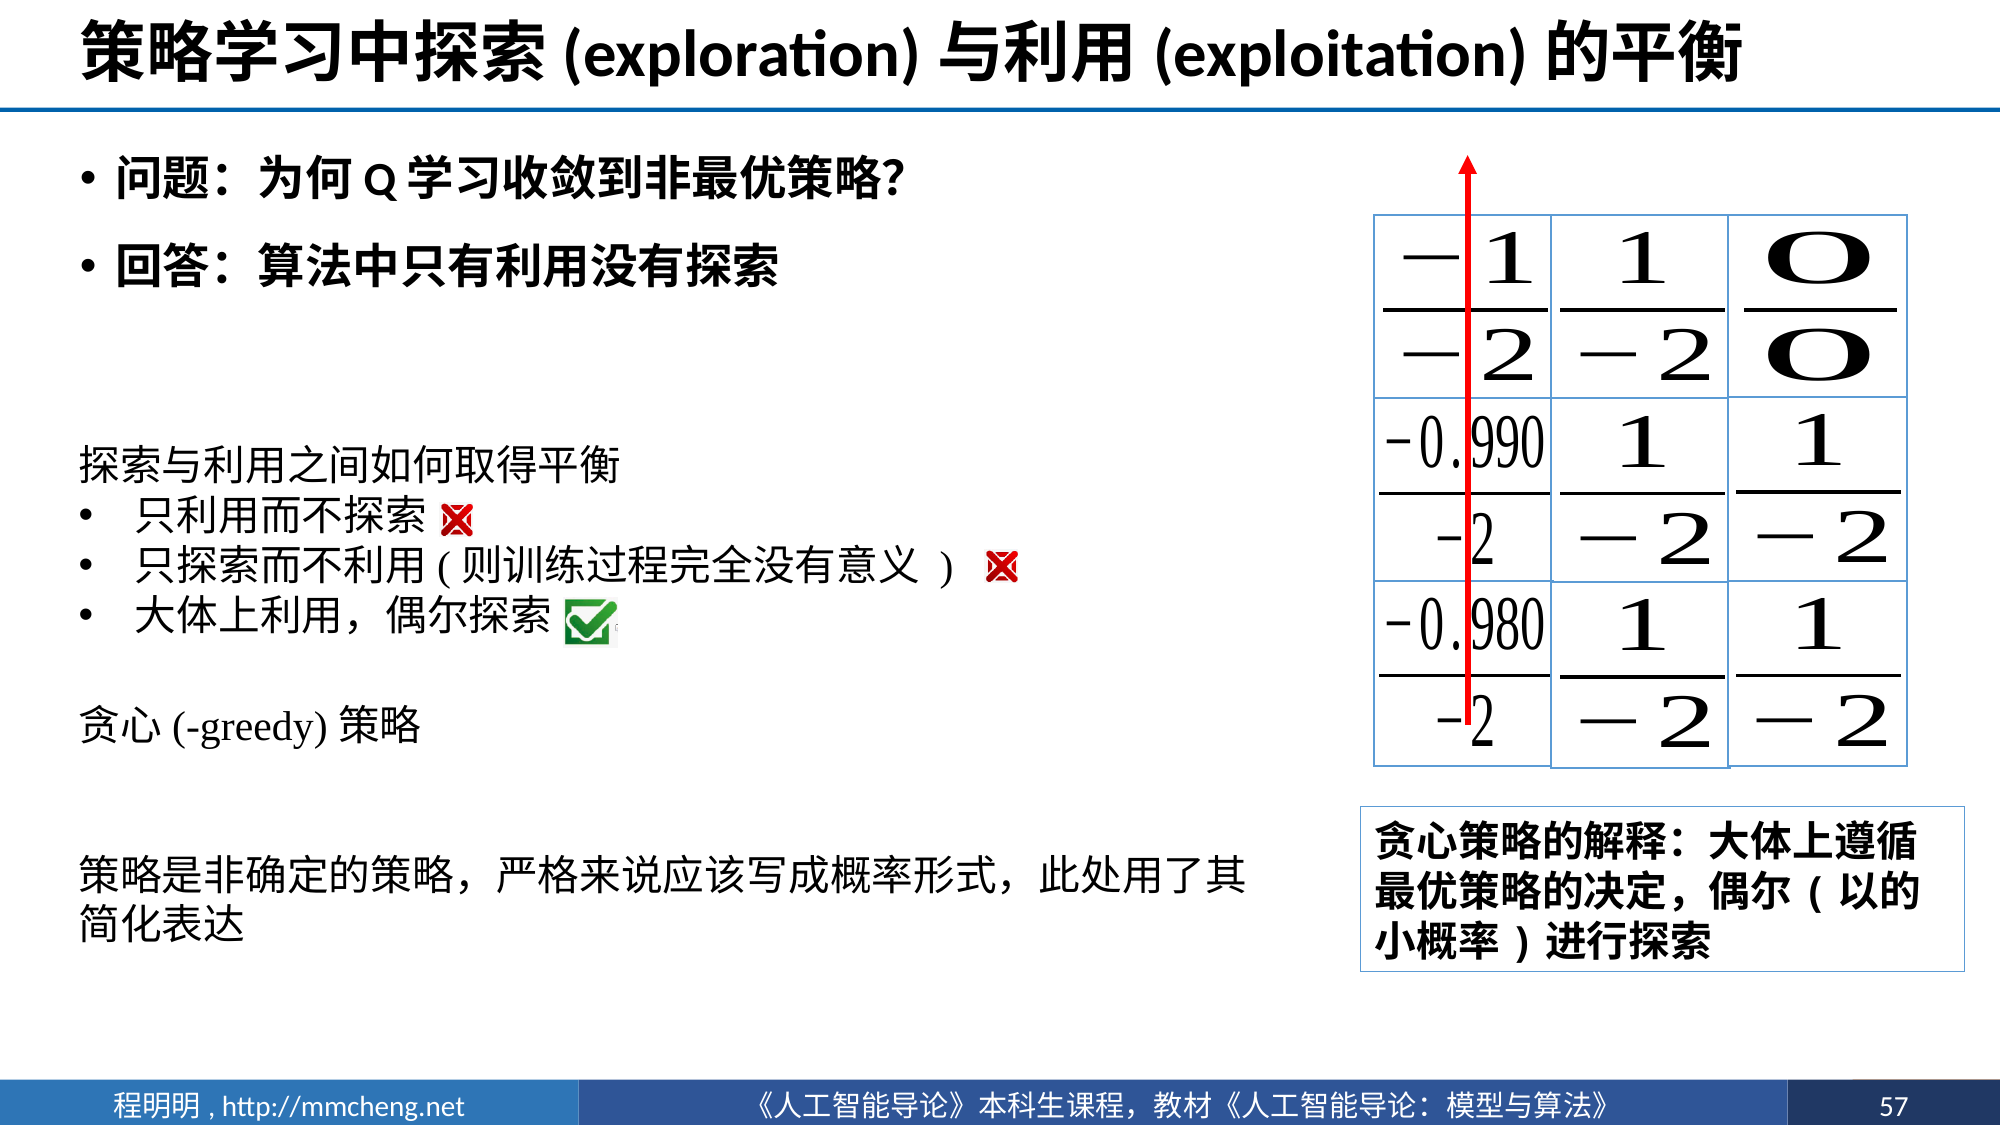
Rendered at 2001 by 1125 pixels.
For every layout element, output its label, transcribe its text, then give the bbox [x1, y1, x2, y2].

text_box 探索与利用之间如何取得平衡 只利用而不探索 只探索而不利用(则训练过程完全没有意义 ) 大体上利用，偶尔探索 [63, 431, 1301, 647]
picture [563, 597, 618, 648]
picture [984, 549, 1018, 584]
picture [439, 502, 473, 537]
text_box [144, 647, 1221, 718]
list 问题：为何Q学习收敛到非最优策略？ 回答：算法中只有利用没有探索 [64, 129, 1928, 303]
title 策略学习中探索(exploration)与利用(exploitation)的平衡 [64, 0, 2000, 110]
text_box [1375, 215, 1906, 767]
